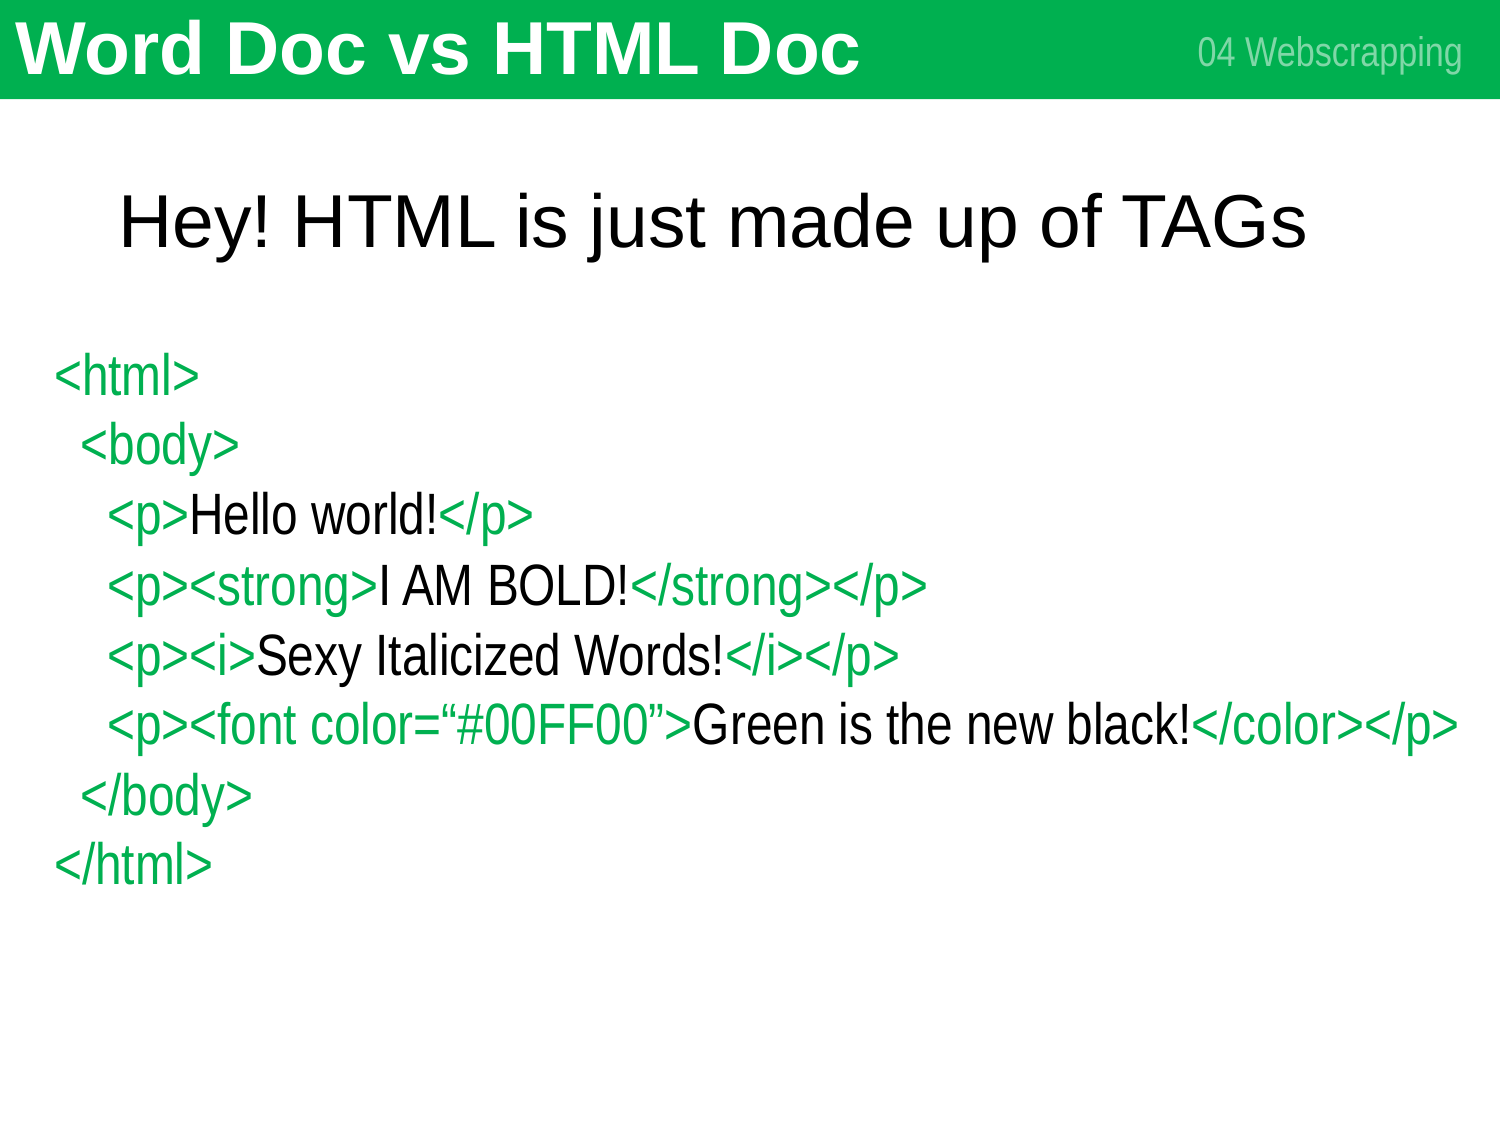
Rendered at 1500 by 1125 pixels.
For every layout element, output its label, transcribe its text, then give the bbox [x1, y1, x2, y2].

text_box <html> <body> <p>Hello world!</p> <p><strong>I AM BOLD!</strong></p> <p><i>Sexy Italicized Words!</i></p> <p><font color=“#00FF00”>Green is the new black!</color></p> </body> </html> [39, 329, 1476, 974]
list Hey! HTML is just made up of TAGs [103, 175, 1397, 329]
title Word Doc vs HTML Doc [0, 0, 1294, 100]
slide_number 04 Webscrapping [1154, 19, 1478, 80]
